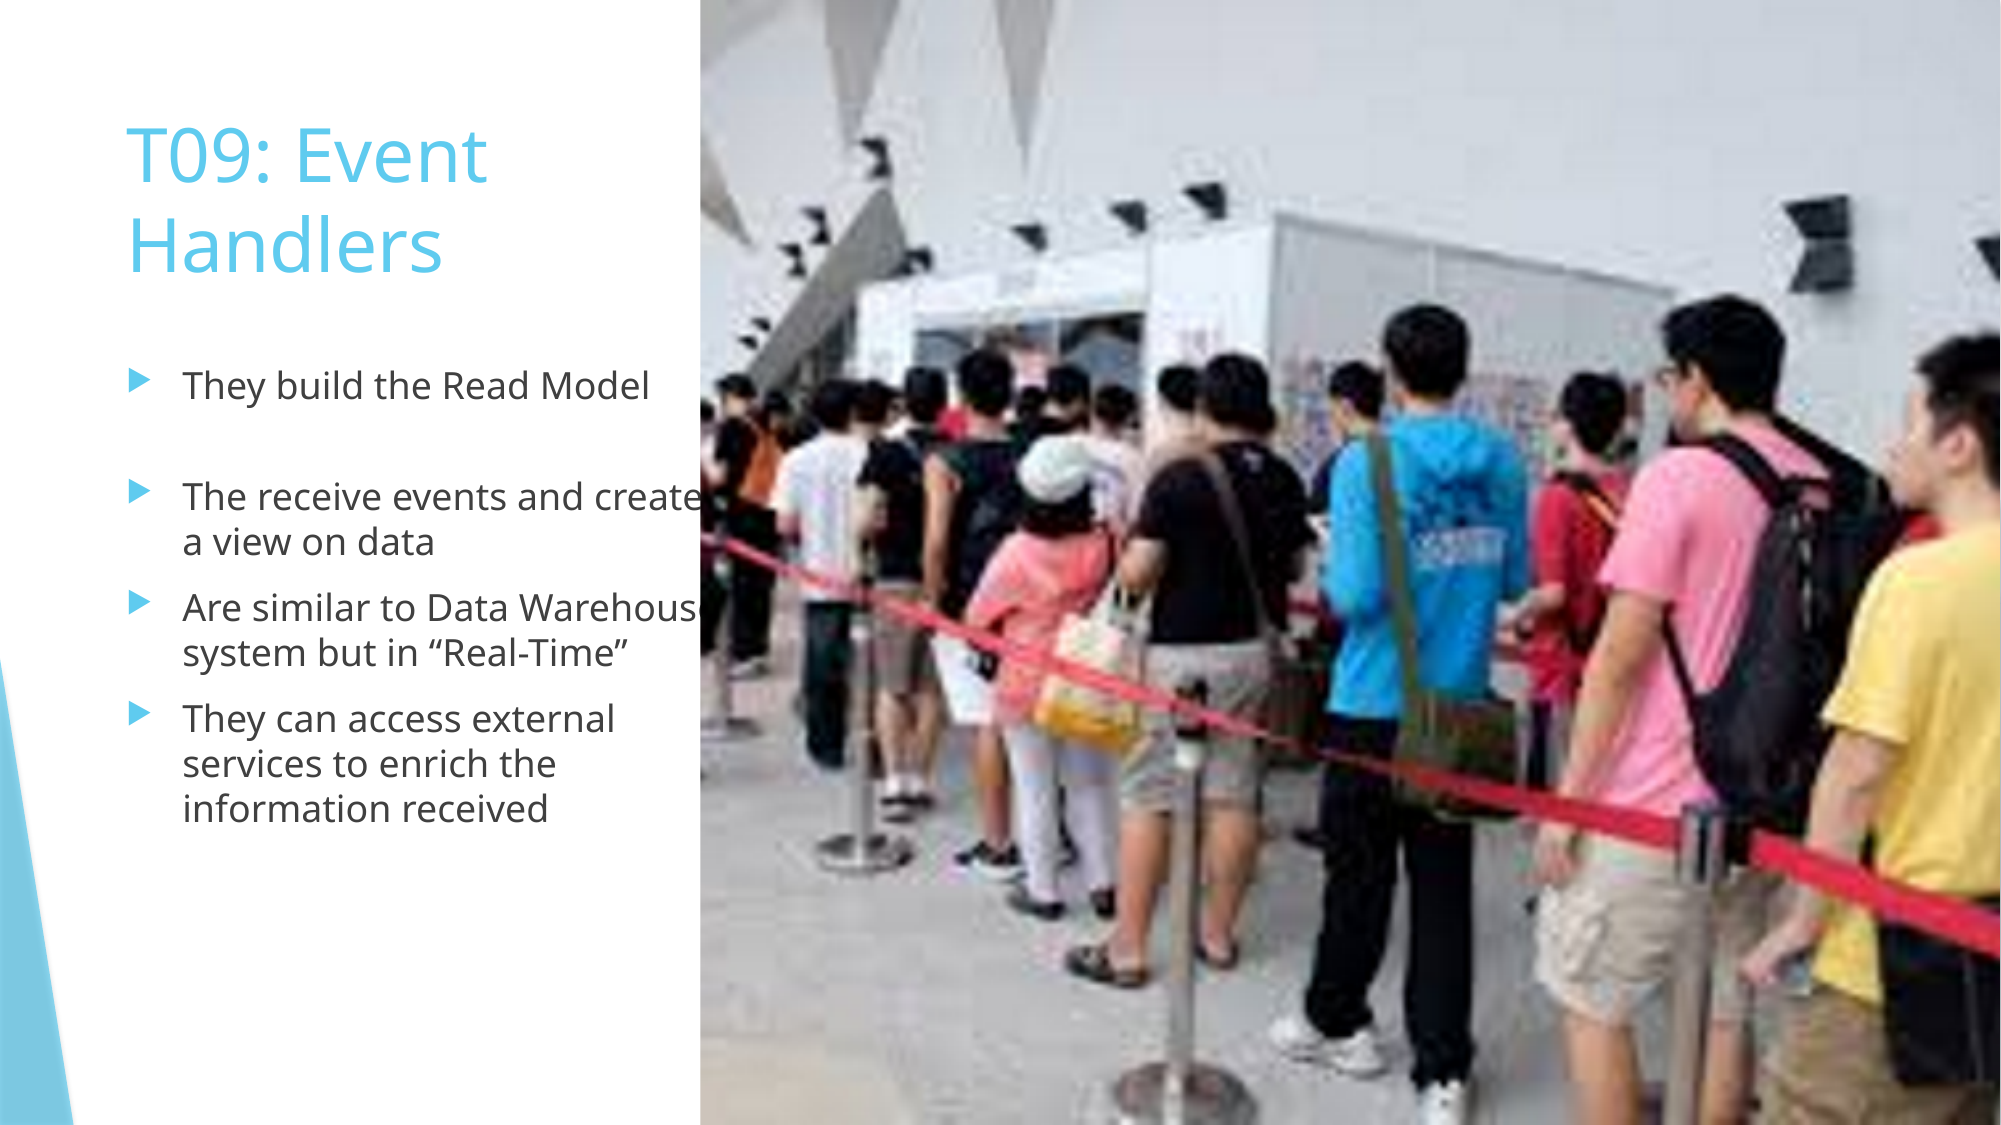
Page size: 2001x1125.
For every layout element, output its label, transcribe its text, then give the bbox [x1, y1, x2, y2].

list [699, 0, 2000, 1125]
list They build the Read Model The receive events and create a view on data Are similar to Data Warehouse system but in “Real-Time” They can access external services to enrich the information received [111, 354, 695, 992]
title T09: Event Handlers [111, 99, 695, 317]
